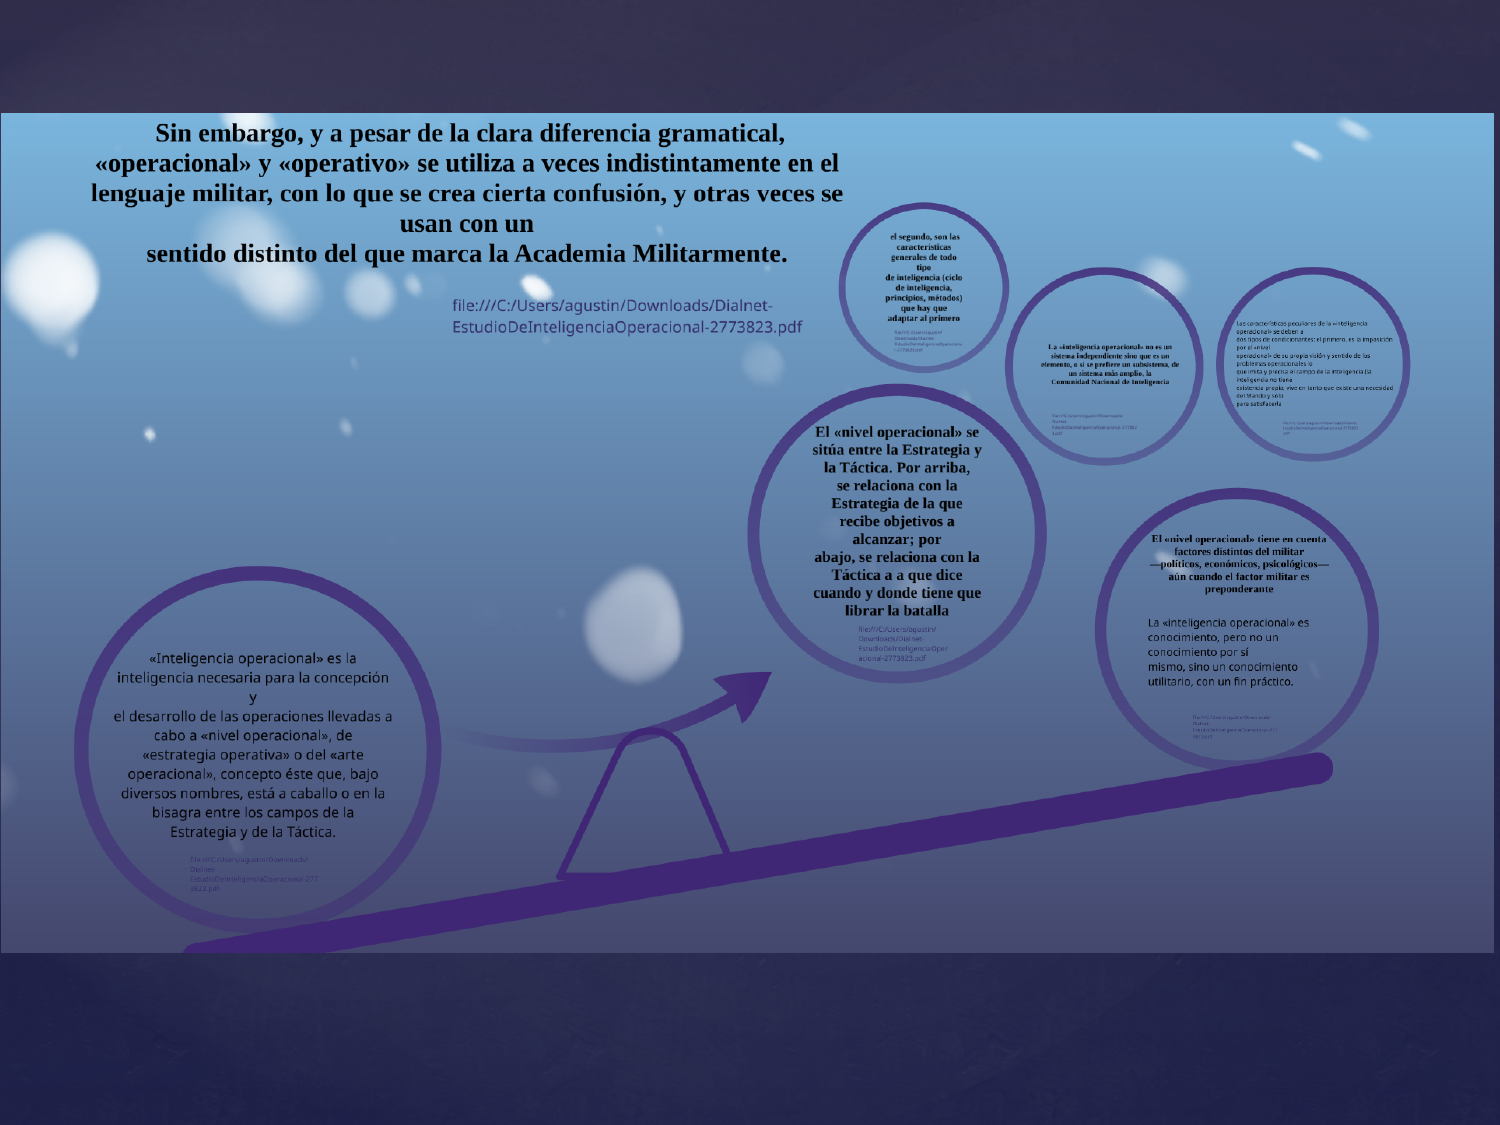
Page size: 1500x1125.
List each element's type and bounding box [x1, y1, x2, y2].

picture [1, 113, 1494, 953]
